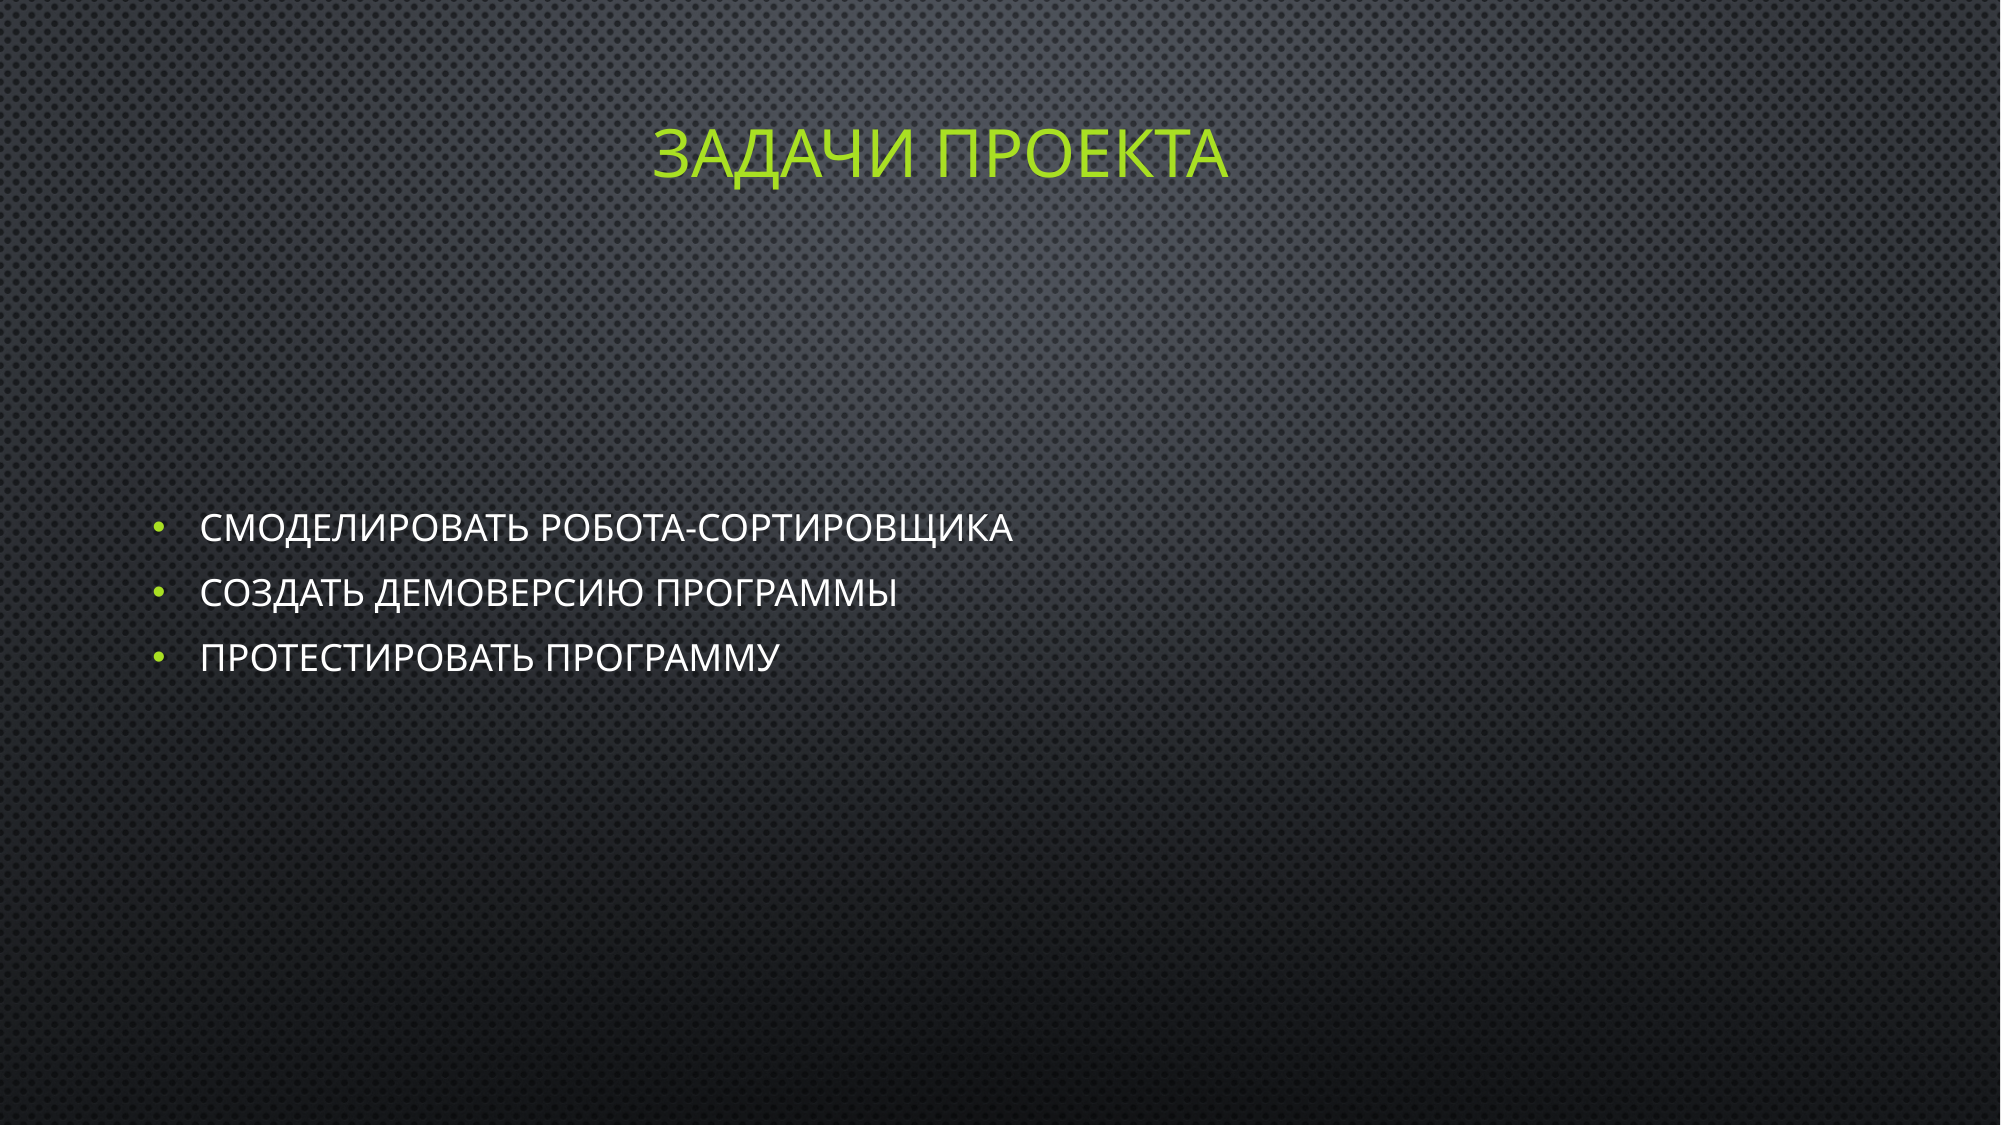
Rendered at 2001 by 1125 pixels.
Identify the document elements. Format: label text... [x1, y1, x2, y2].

list Смоделировать робота-сортировщика Создать демоверсию программы Протестировать программу [137, 299, 1786, 1014]
title Задачи проекта [632, 42, 1268, 260]
